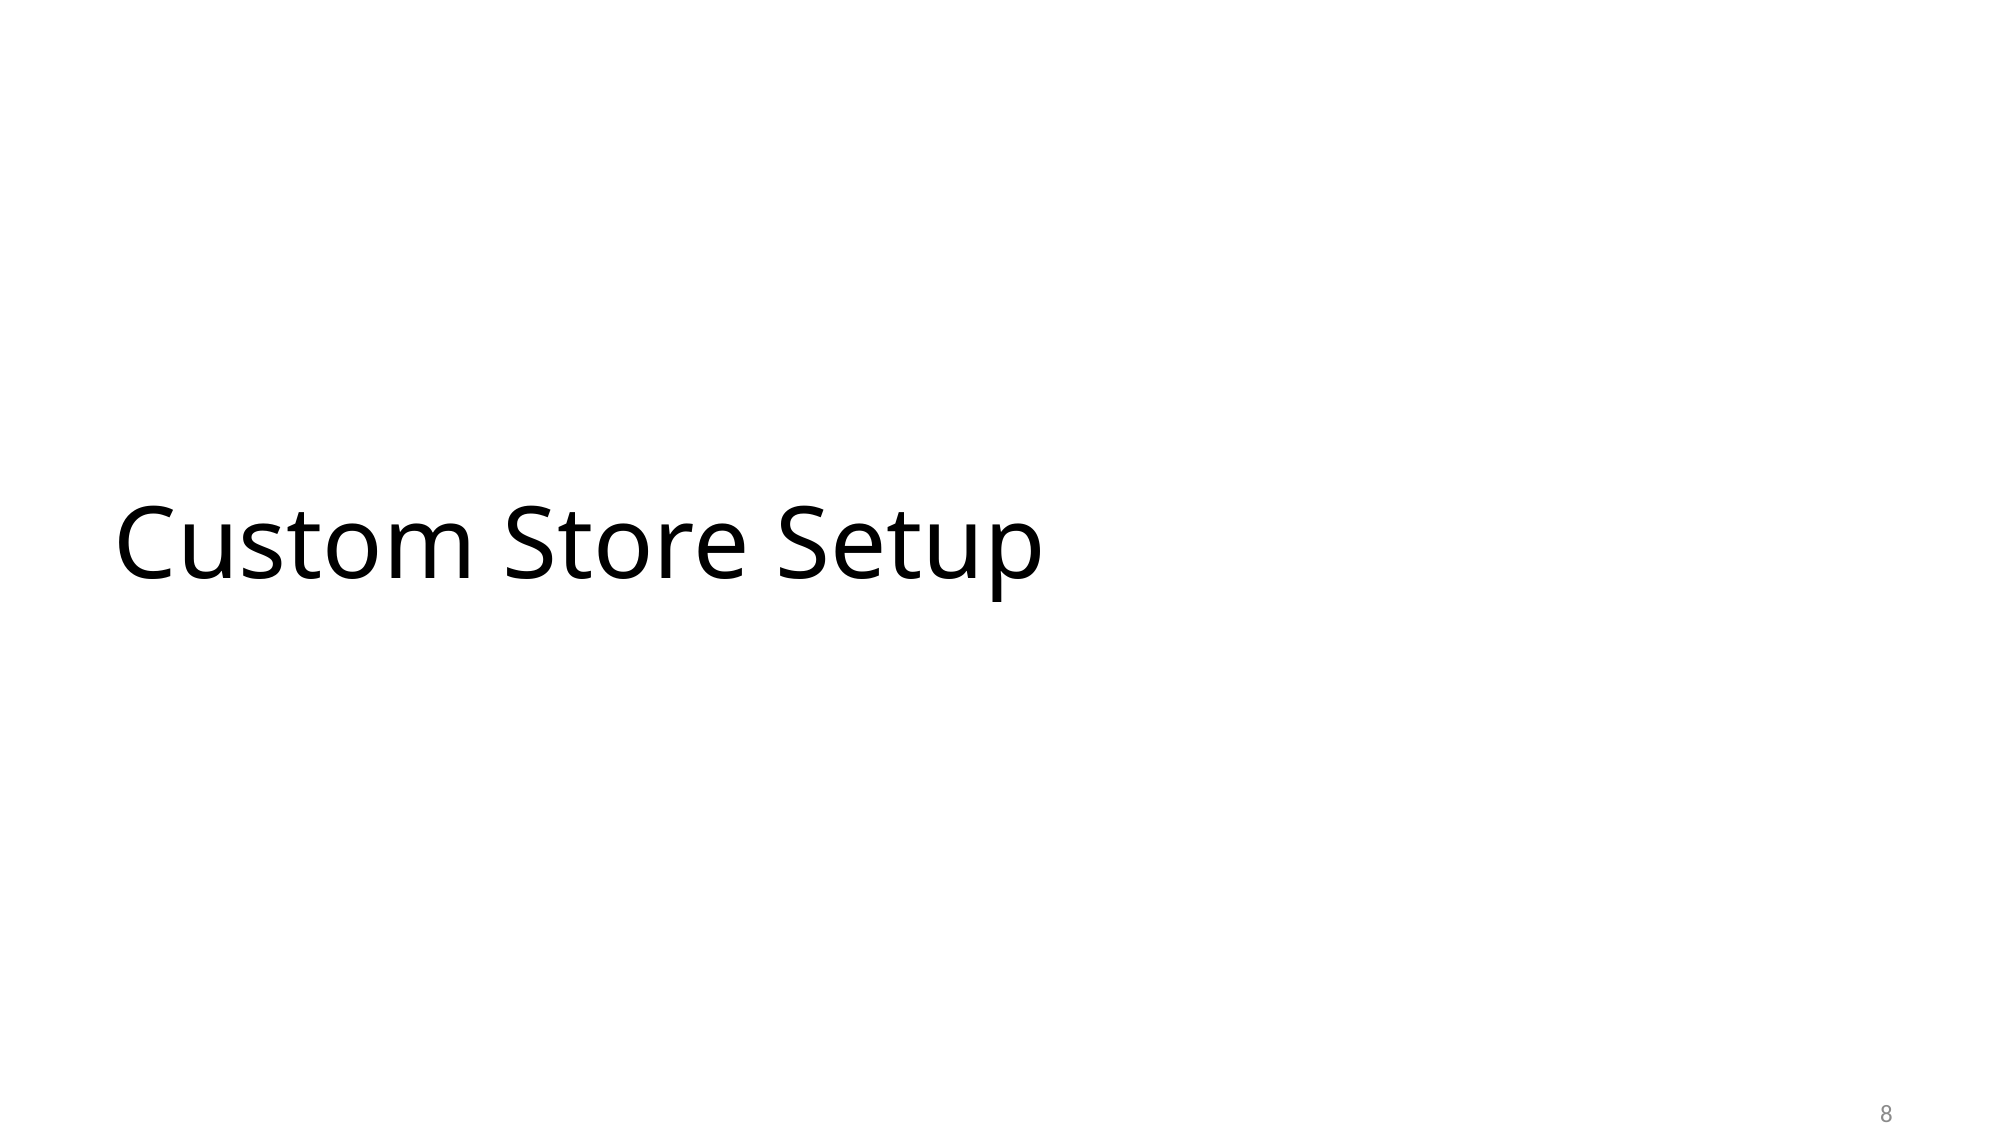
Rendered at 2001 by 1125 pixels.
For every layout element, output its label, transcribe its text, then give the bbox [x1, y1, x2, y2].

title Custom Store Setup [98, 449, 1899, 644]
slide_number 8 [1864, 1103, 1899, 1122]
